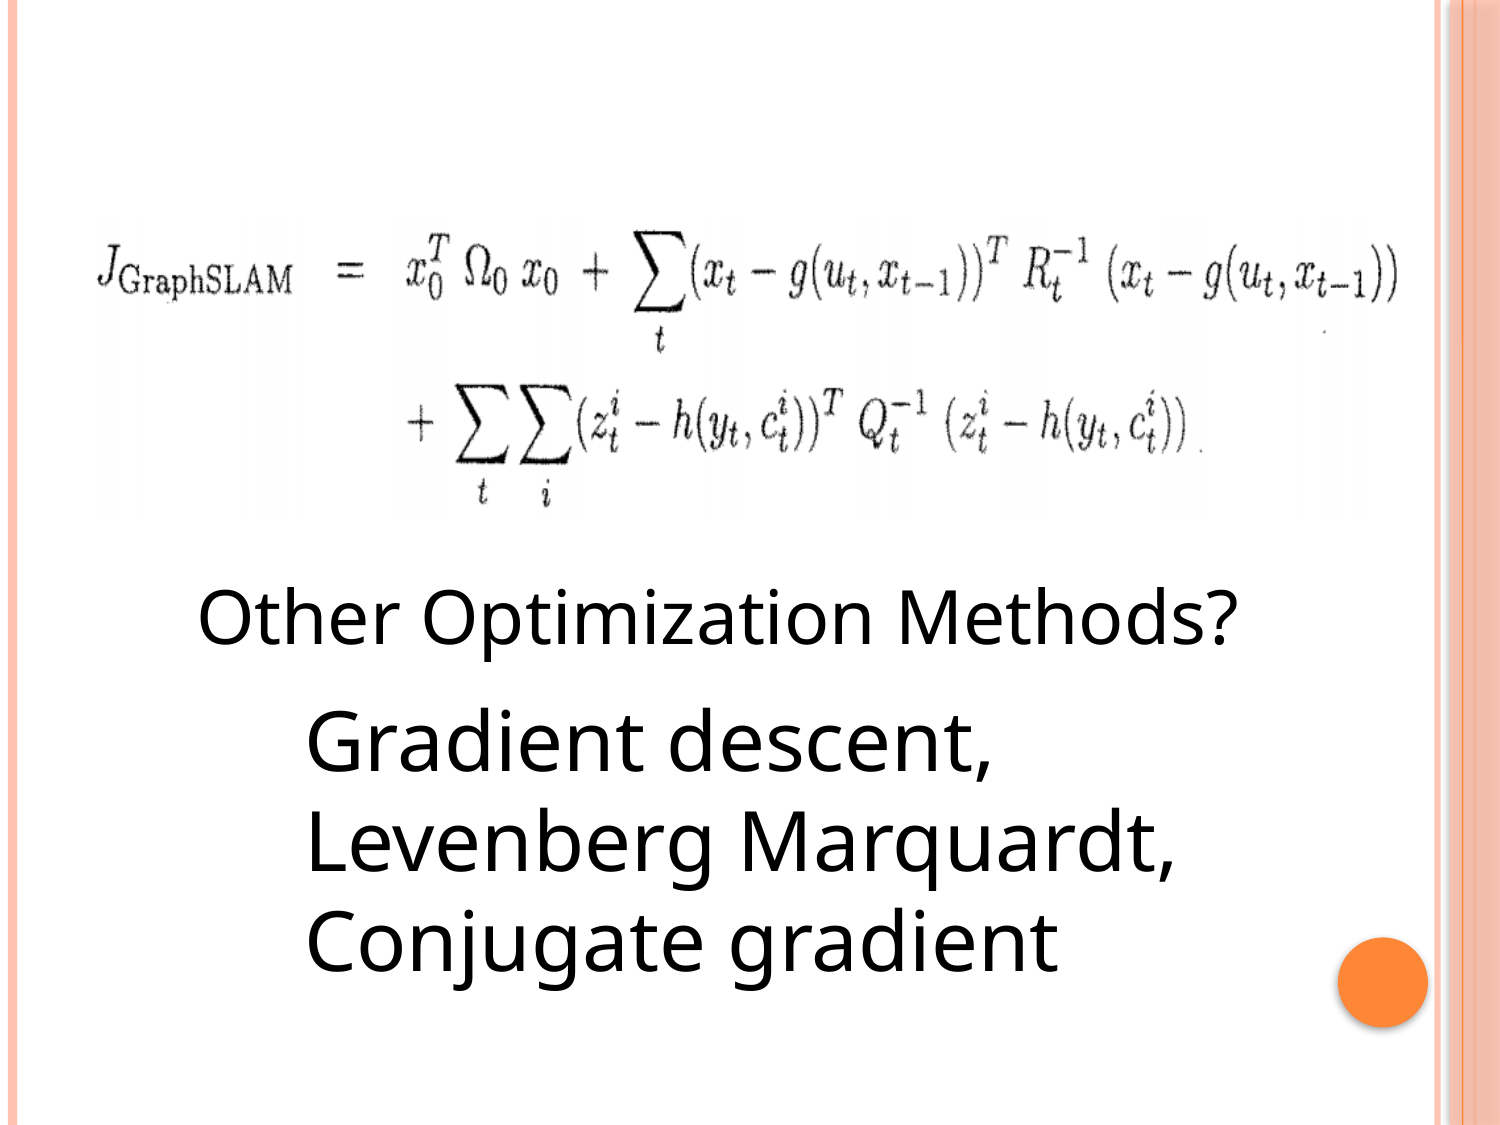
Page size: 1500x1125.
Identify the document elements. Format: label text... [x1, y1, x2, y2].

text_box Gradient descent, Levenberg Marquardt, Conjugate gradient [289, 680, 1216, 996]
text_box Other Optimization Methods? [181, 562, 1255, 668]
picture [76, 219, 1418, 521]
